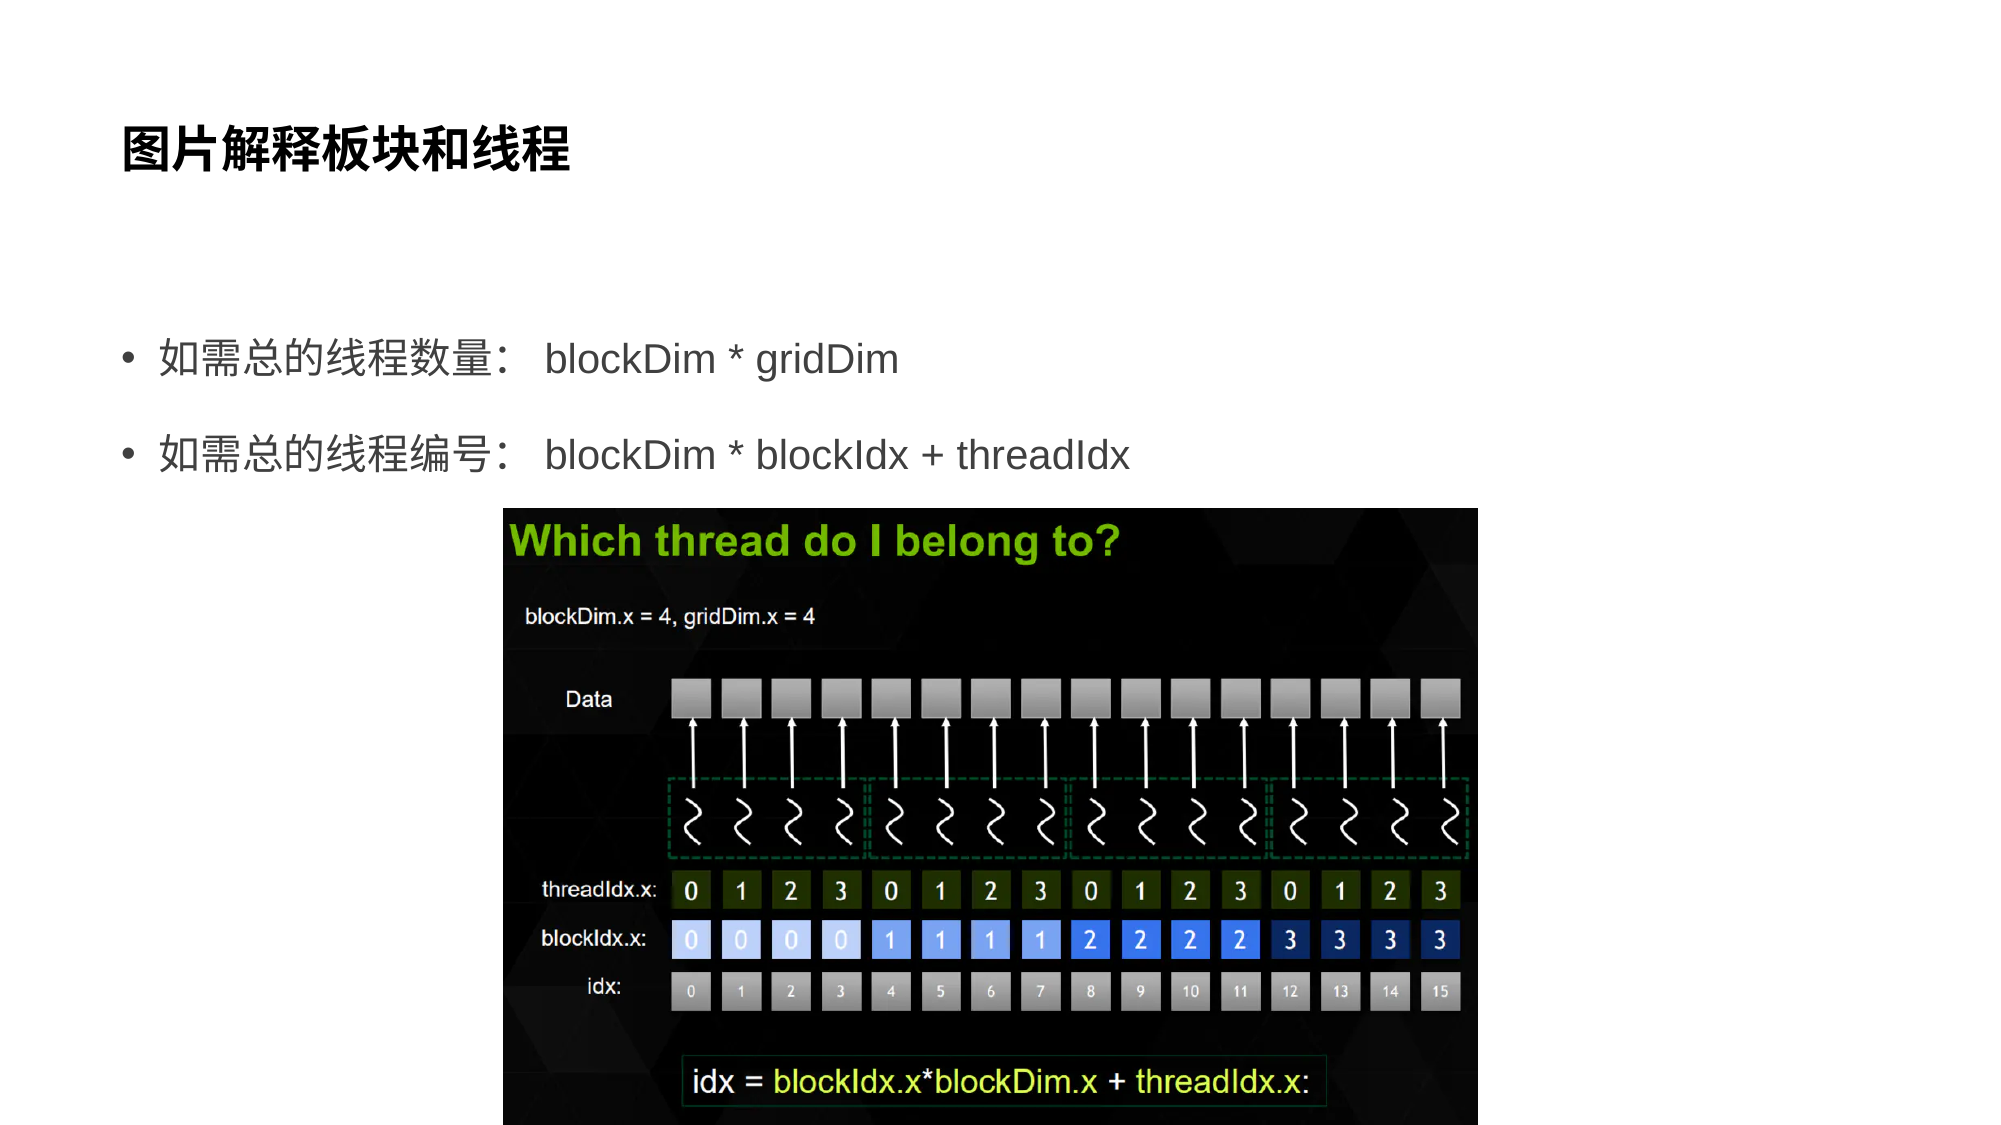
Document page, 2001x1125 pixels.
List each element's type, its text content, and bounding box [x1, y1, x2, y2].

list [503, 508, 1478, 1125]
list 如需总的线程数量：blockDim * gridDim 如需总的线程编号：blockDim * blockIdx + threadIdx [106, 299, 1876, 1014]
title 图片解释板块和线程 [106, 42, 1832, 260]
